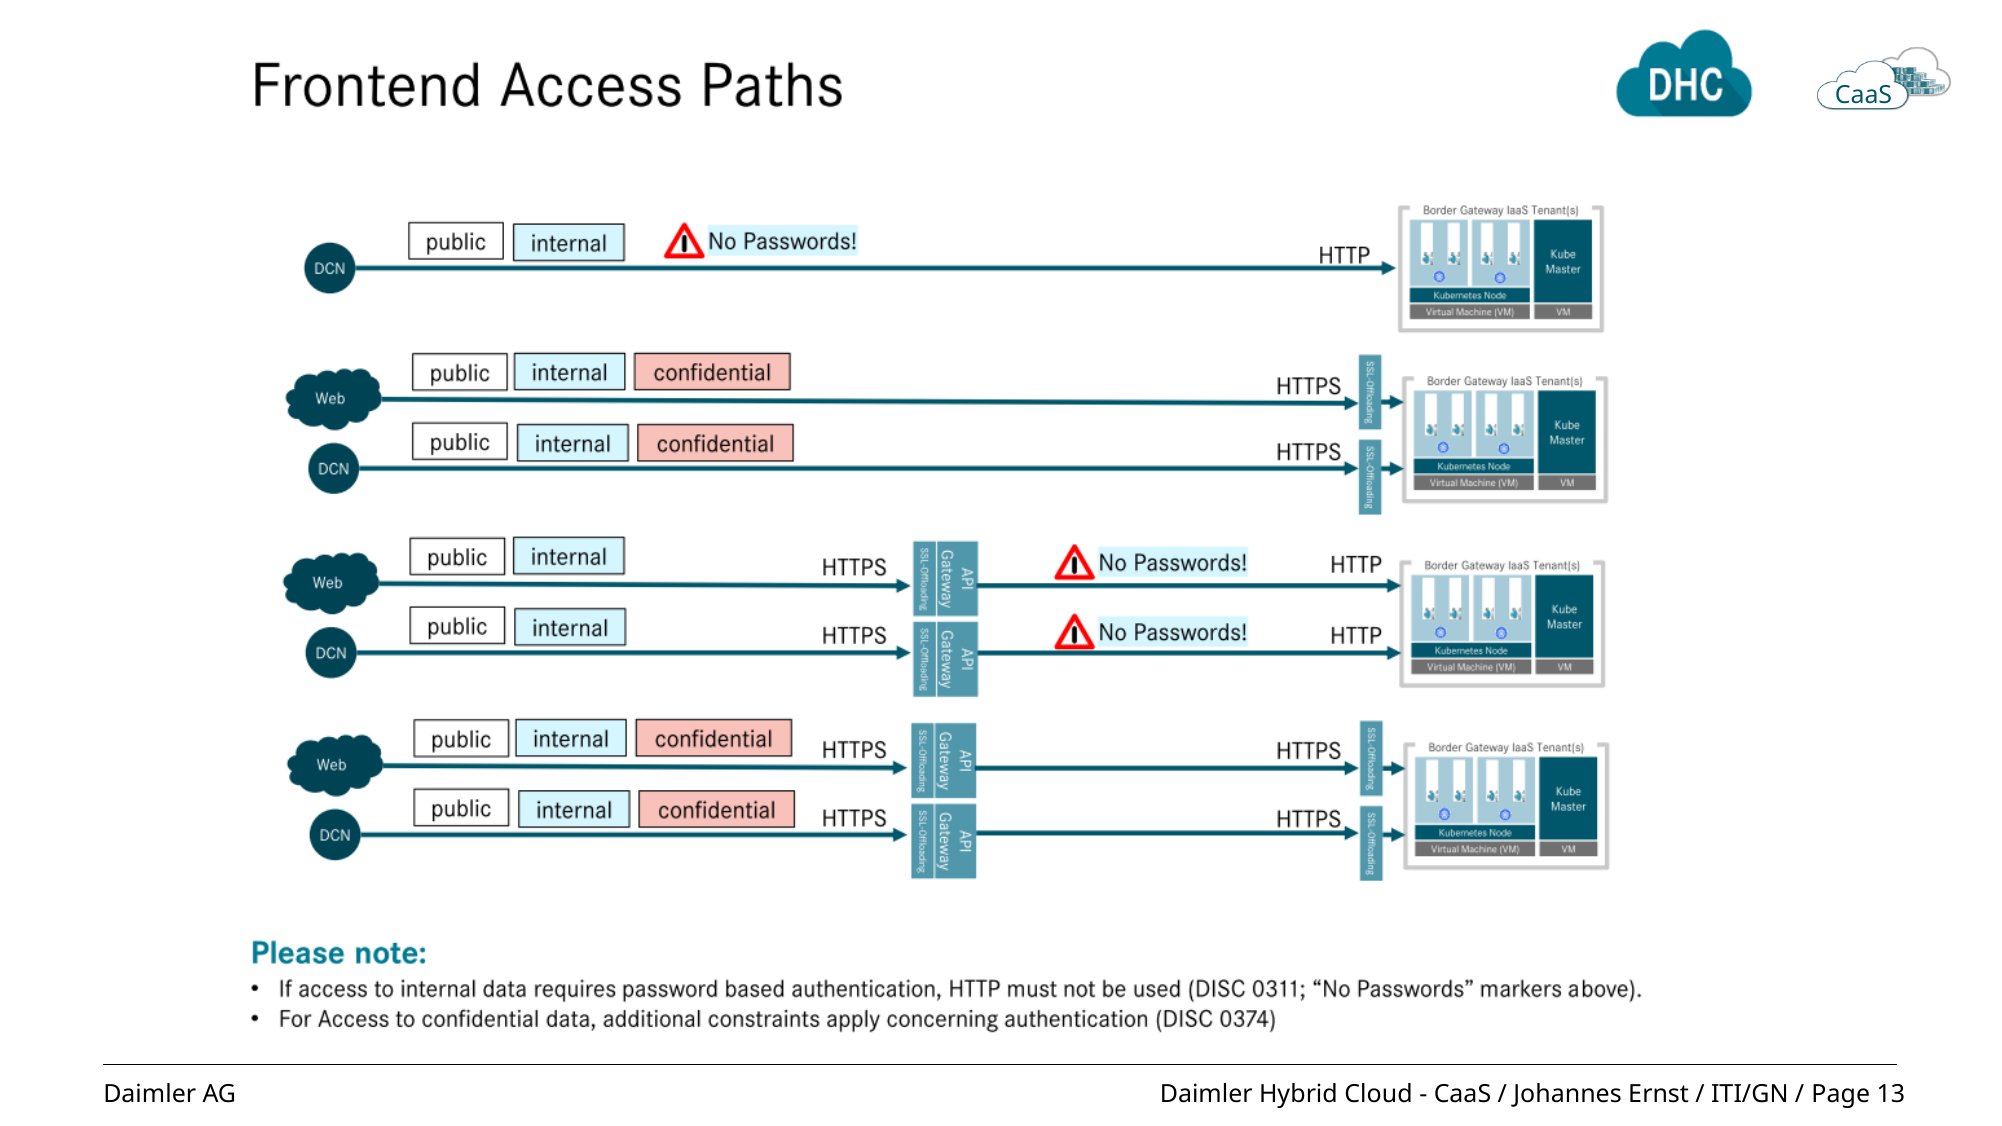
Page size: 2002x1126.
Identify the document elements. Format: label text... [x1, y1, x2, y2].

footer Daimler Hybrid Cloud - CaaS / Johannes Ernst / ITI/GN / [472, 1077, 1806, 1113]
picture [208, 13, 1759, 1053]
slide_number Page 13 [1811, 1077, 2001, 1113]
picture [1814, 45, 1953, 112]
